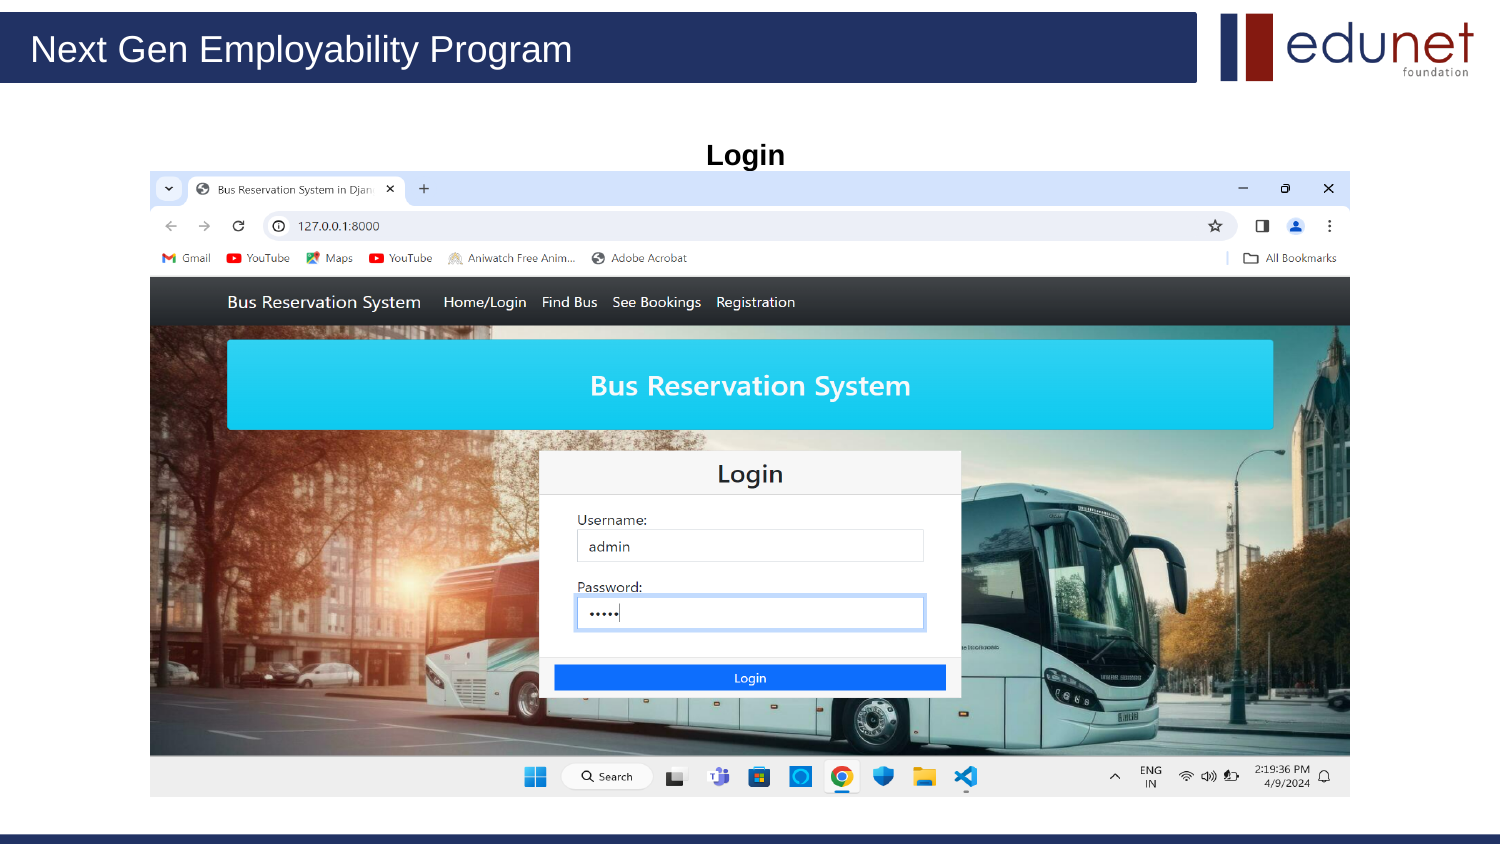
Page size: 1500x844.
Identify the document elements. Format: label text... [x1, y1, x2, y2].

picture [1279, 14, 1482, 83]
picture [149, 171, 1350, 797]
title Login [103, 98, 1397, 208]
